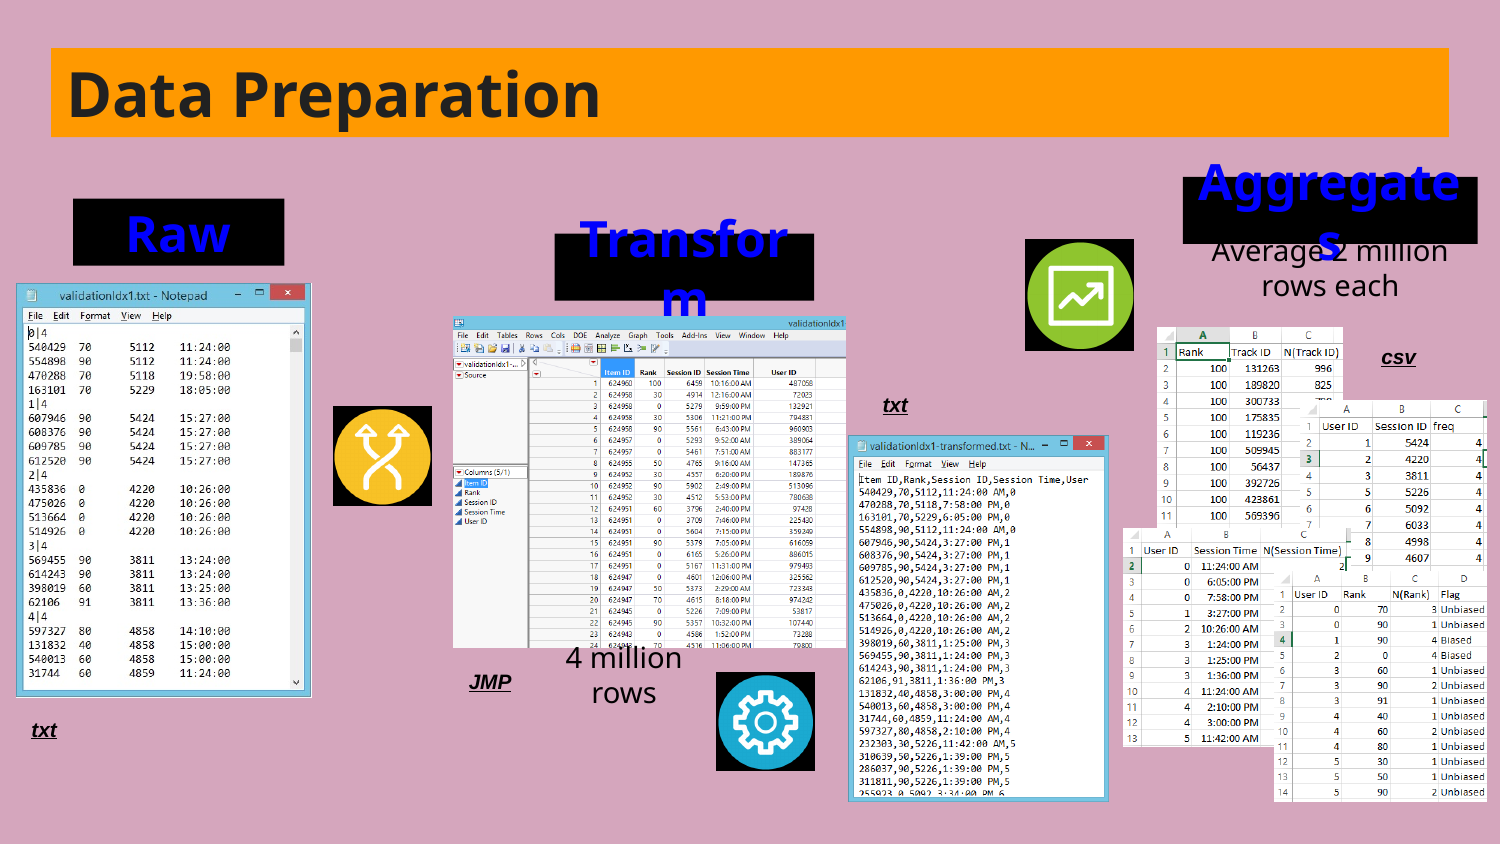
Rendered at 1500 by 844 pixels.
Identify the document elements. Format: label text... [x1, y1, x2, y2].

picture [333, 405, 432, 506]
text_box Transform [554, 233, 815, 301]
text_box txt [867, 376, 936, 418]
picture [453, 316, 846, 648]
title Data Preparation [51, 48, 1449, 138]
picture [716, 672, 815, 771]
text_box Aggregates [1182, 176, 1478, 237]
picture [1123, 326, 1487, 802]
text_box 4 million rows [531, 657, 717, 704]
picture [1025, 239, 1135, 351]
text_box Average 2 million rows each [1173, 237, 1487, 297]
picture [848, 435, 1109, 802]
text_box csv [1366, 328, 1452, 370]
text_box txt [16, 704, 85, 743]
picture [16, 283, 312, 699]
text_box JMP [453, 656, 531, 695]
text_box Raw [73, 198, 285, 266]
